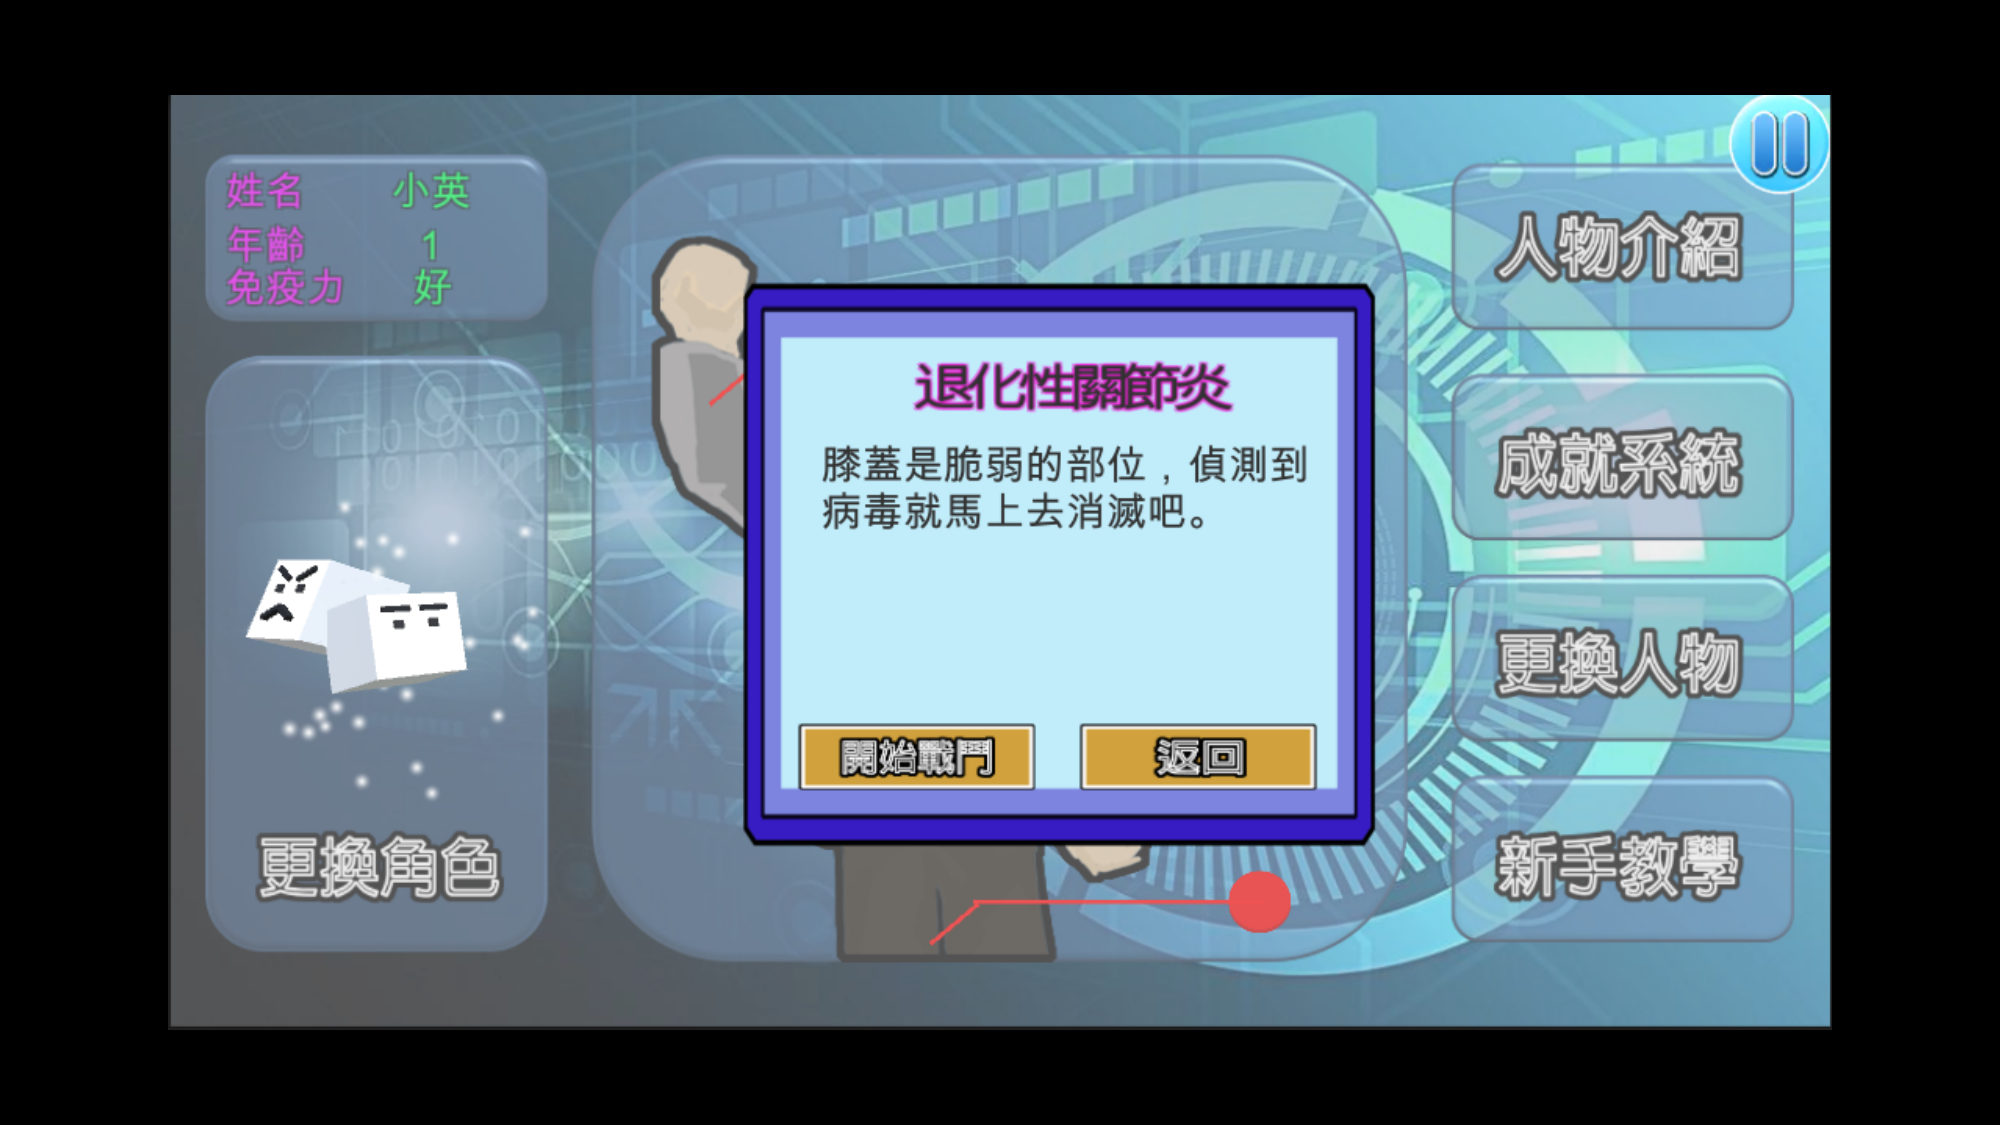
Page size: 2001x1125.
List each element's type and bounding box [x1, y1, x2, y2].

picture [168, 95, 1832, 1030]
